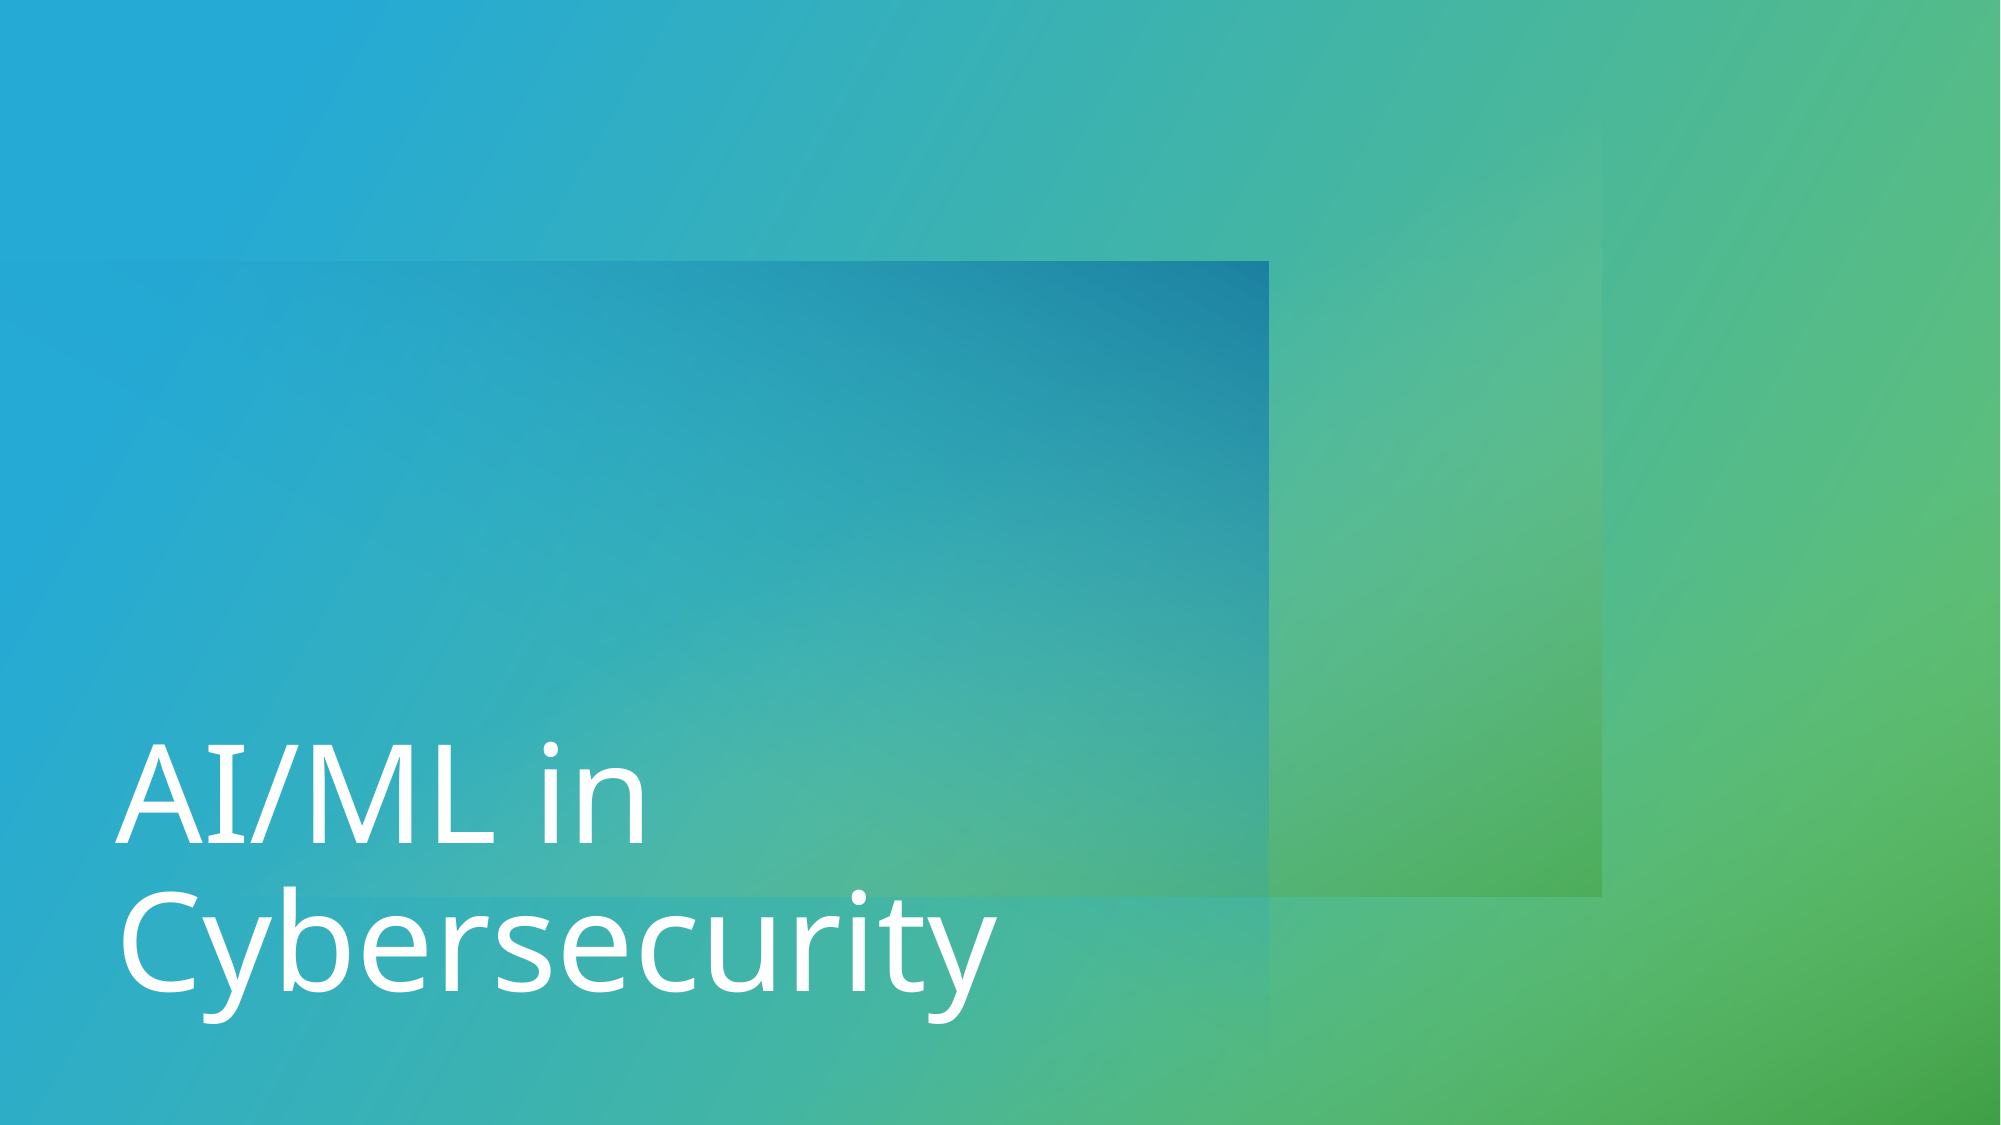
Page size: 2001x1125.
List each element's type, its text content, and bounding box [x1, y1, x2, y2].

title AI/ML in Cybersecurity [100, 343, 1451, 1029]
